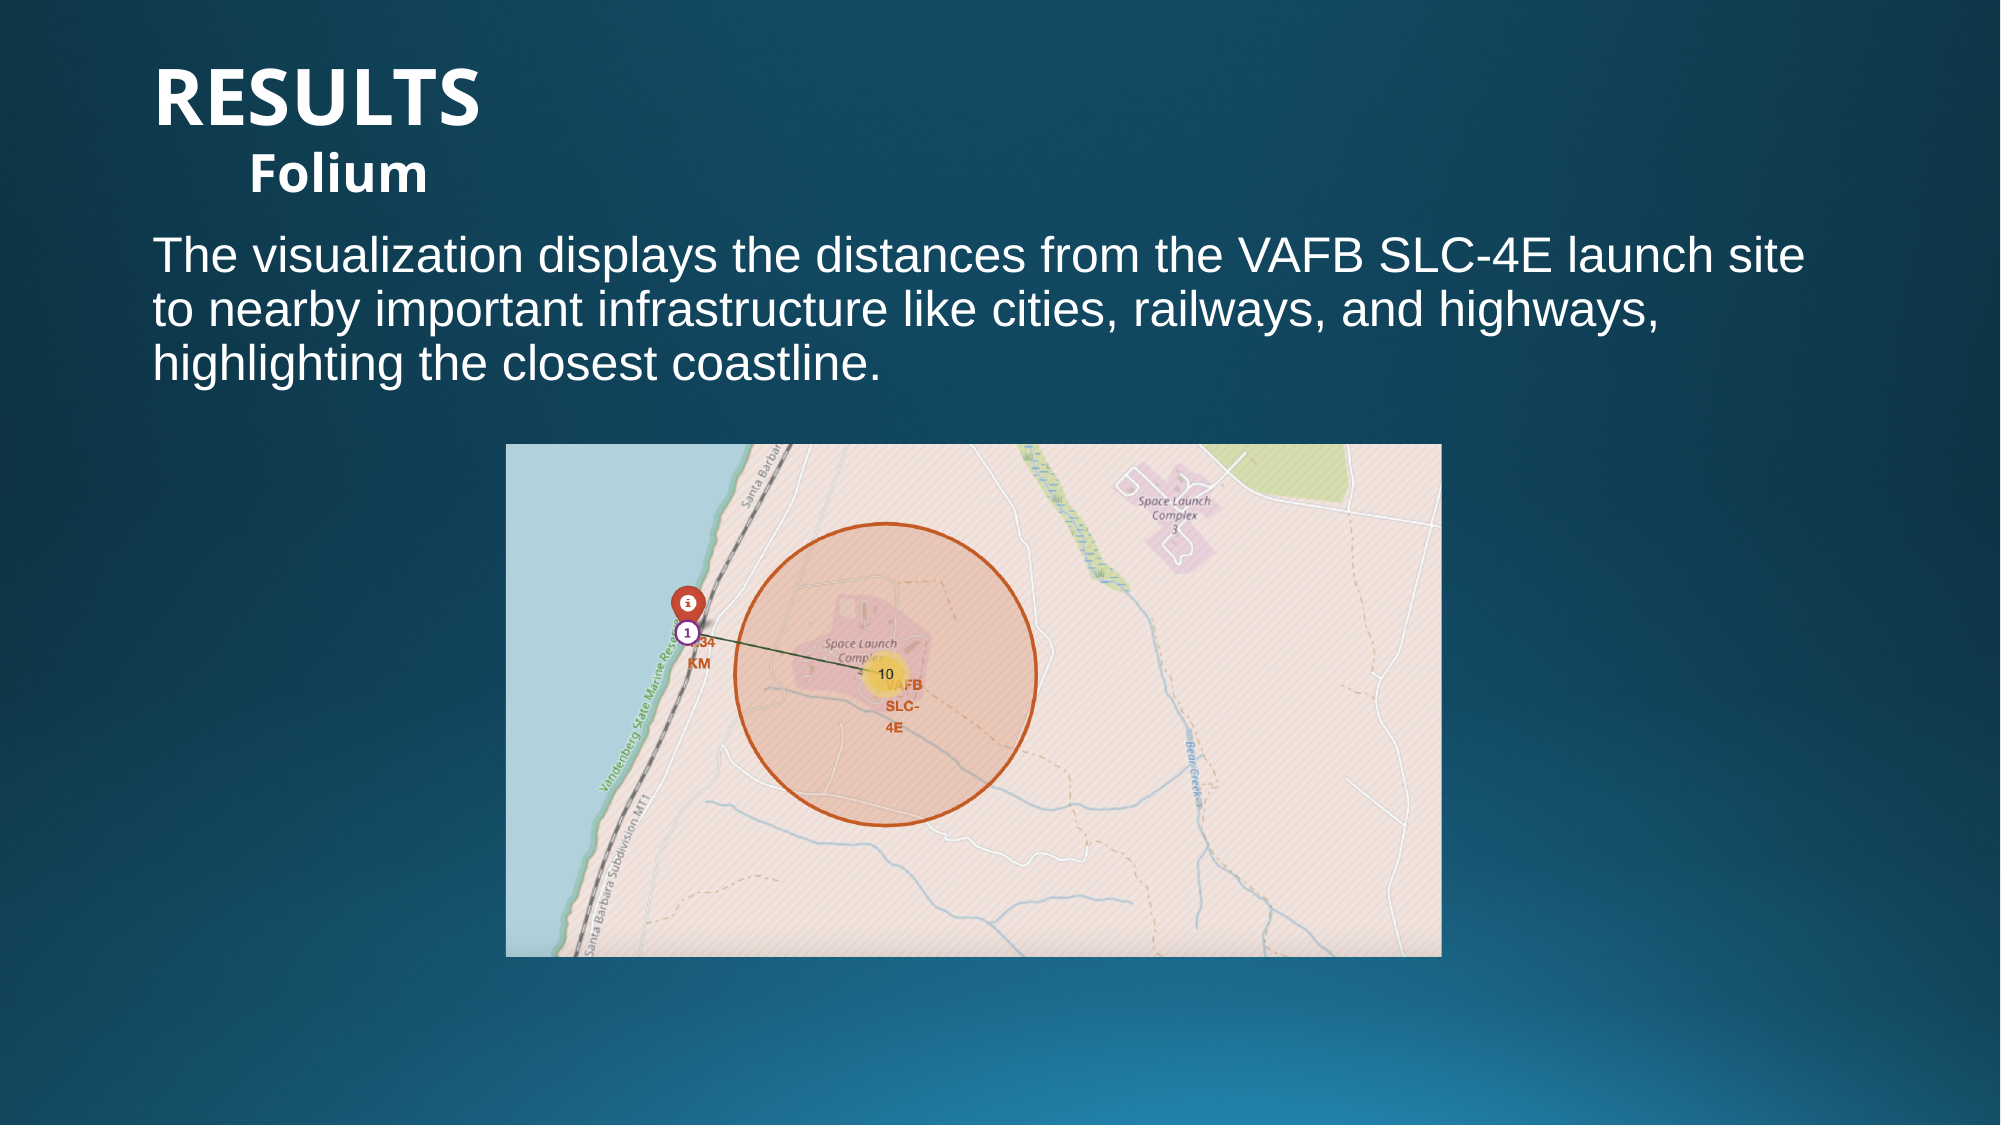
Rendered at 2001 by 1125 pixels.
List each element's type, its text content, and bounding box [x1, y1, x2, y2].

picture [0, 0, 2001, 1125]
list The visualization displays the distances from the VAFB SLC-4E launch site to nearby important infrastructure like cities, railways, and highways, highlighting the closest coastline. [137, 221, 1863, 1013]
text_box RESULTS Folium [137, 49, 2000, 213]
